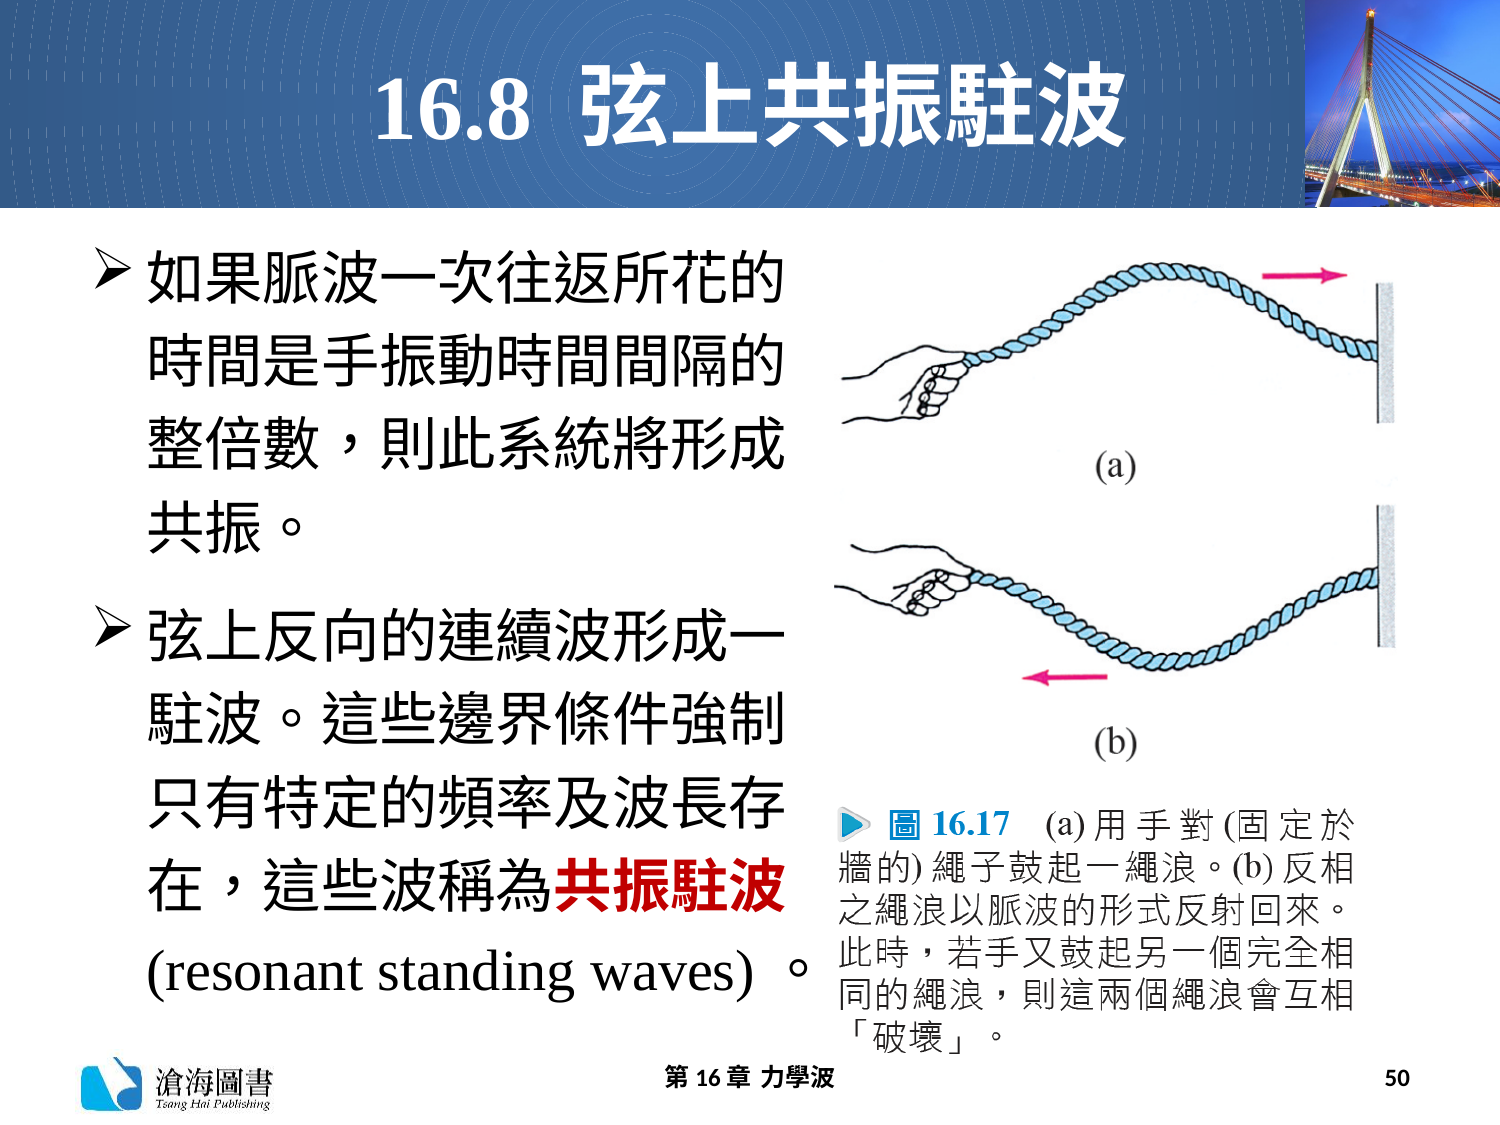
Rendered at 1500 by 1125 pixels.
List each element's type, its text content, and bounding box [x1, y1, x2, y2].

picture [823, 798, 1363, 1068]
footer 第16章 力學波 [512, 1046, 988, 1107]
list 如果脈波一次往返所花的時間是手振動時間間隔的整倍數，則此系統將形成共振。 弦上反向的連續波形成一駐波。這些邊界條件強制只有特定的頻率及波長存在，這些波稱為共振駐波(resonant standing waves)。 [75, 219, 857, 1047]
title 16.8 弦上共振駐波 [75, 21, 1425, 185]
slide_number 50 [1074, 1046, 1425, 1107]
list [823, 254, 1407, 767]
picture [1305, 0, 1500, 207]
picture [75, 1049, 274, 1118]
